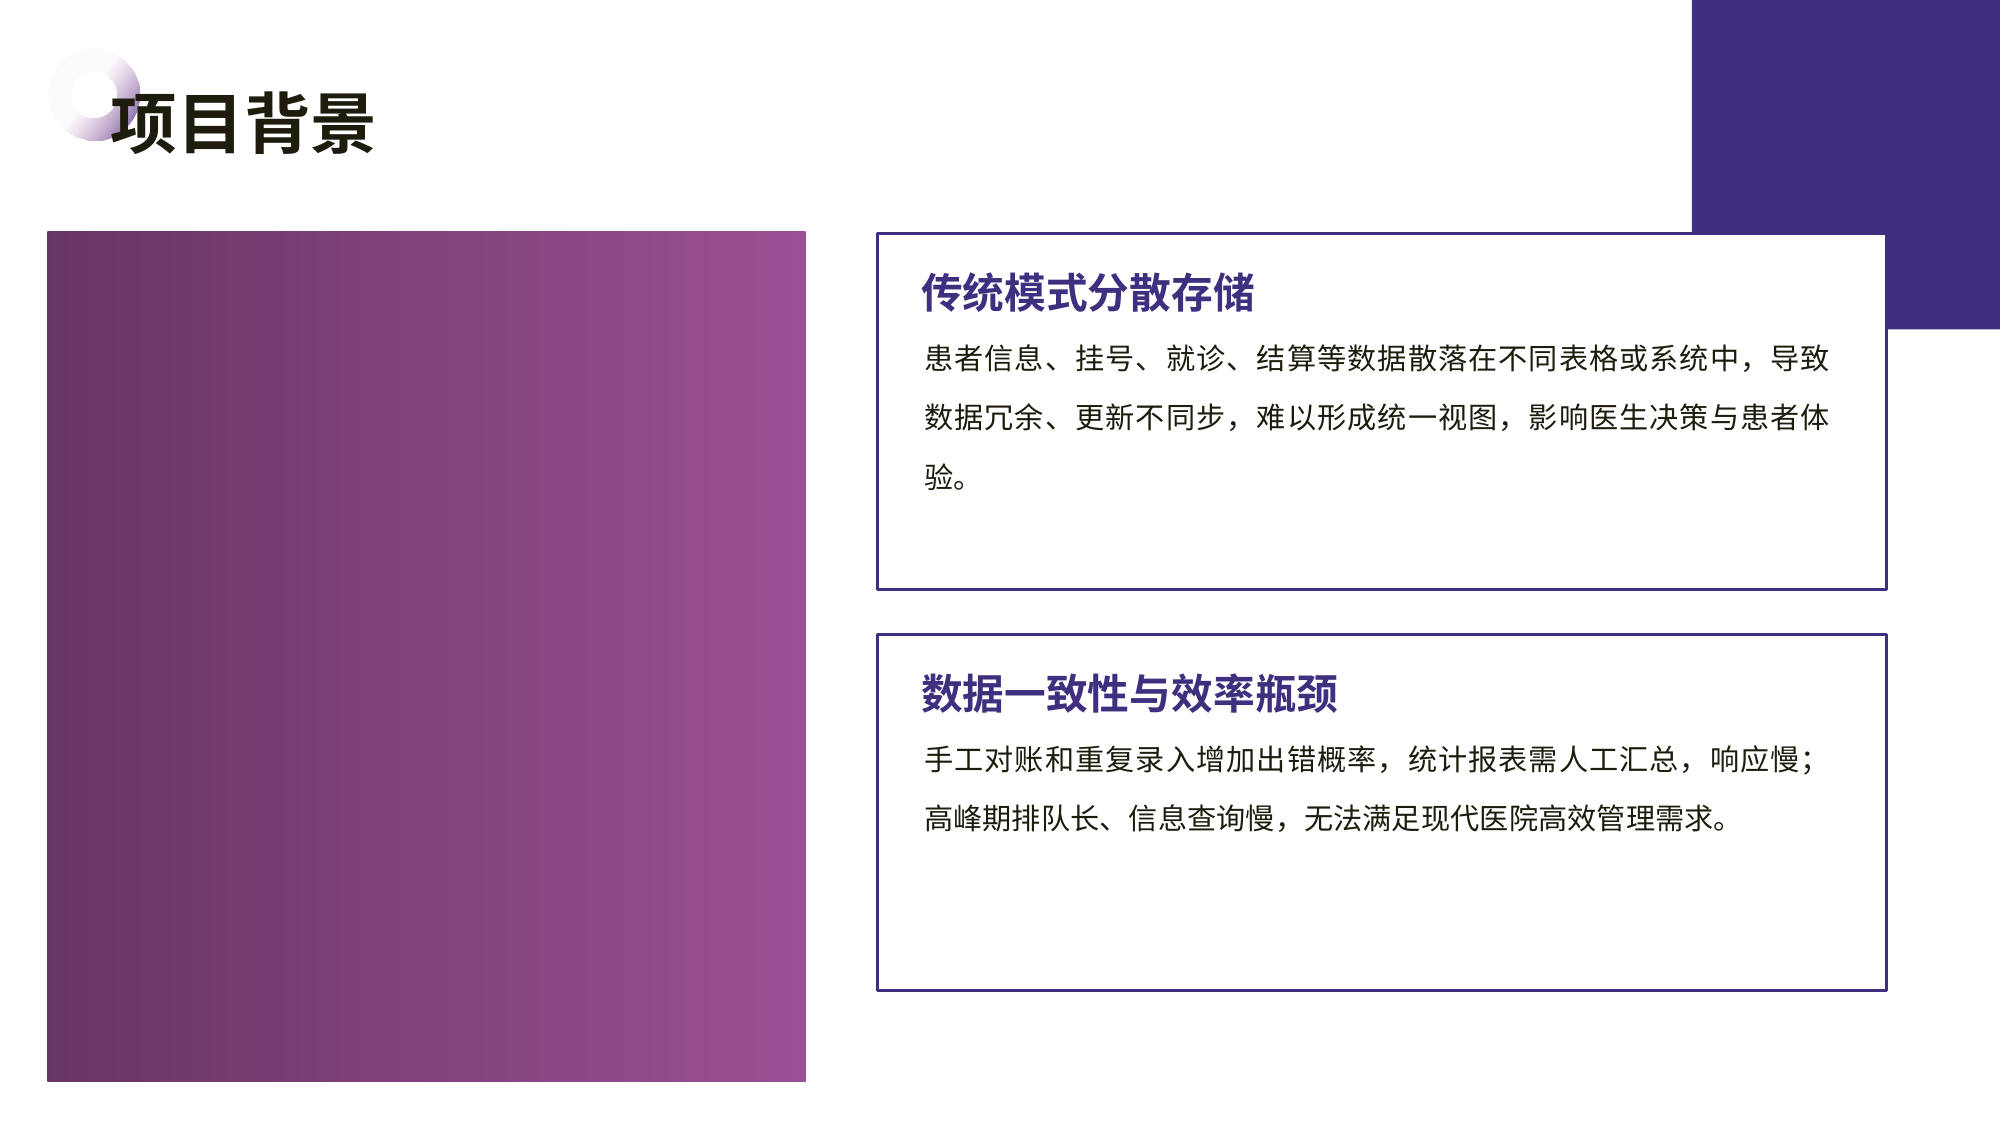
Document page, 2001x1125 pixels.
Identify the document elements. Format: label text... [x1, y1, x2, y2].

text_box 项目背景 [95, 74, 1691, 170]
text_box [877, 634, 1887, 991]
text_box [1691, 0, 2000, 330]
text_box 传统模式分散存储 [906, 259, 1858, 325]
text_box [47, 231, 806, 1082]
text_box [48, 48, 135, 140]
text_box 手工对账和重复录入增加出错概率，统计报表需人工汇总，响应慢；高峰期排队长、信息查询慢，无法满足现代医院高效管理需求。 [909, 709, 1846, 844]
text_box 患者信息、挂号、就诊、结算等数据散落在不同表格或系统中，导致数据冗余、更新不同步，难以形成统一视图，影响医生决策与患者体验。 [909, 308, 1846, 502]
text_box [877, 233, 1887, 590]
text_box 数据一致性与效率瓶颈 [906, 660, 1858, 725]
